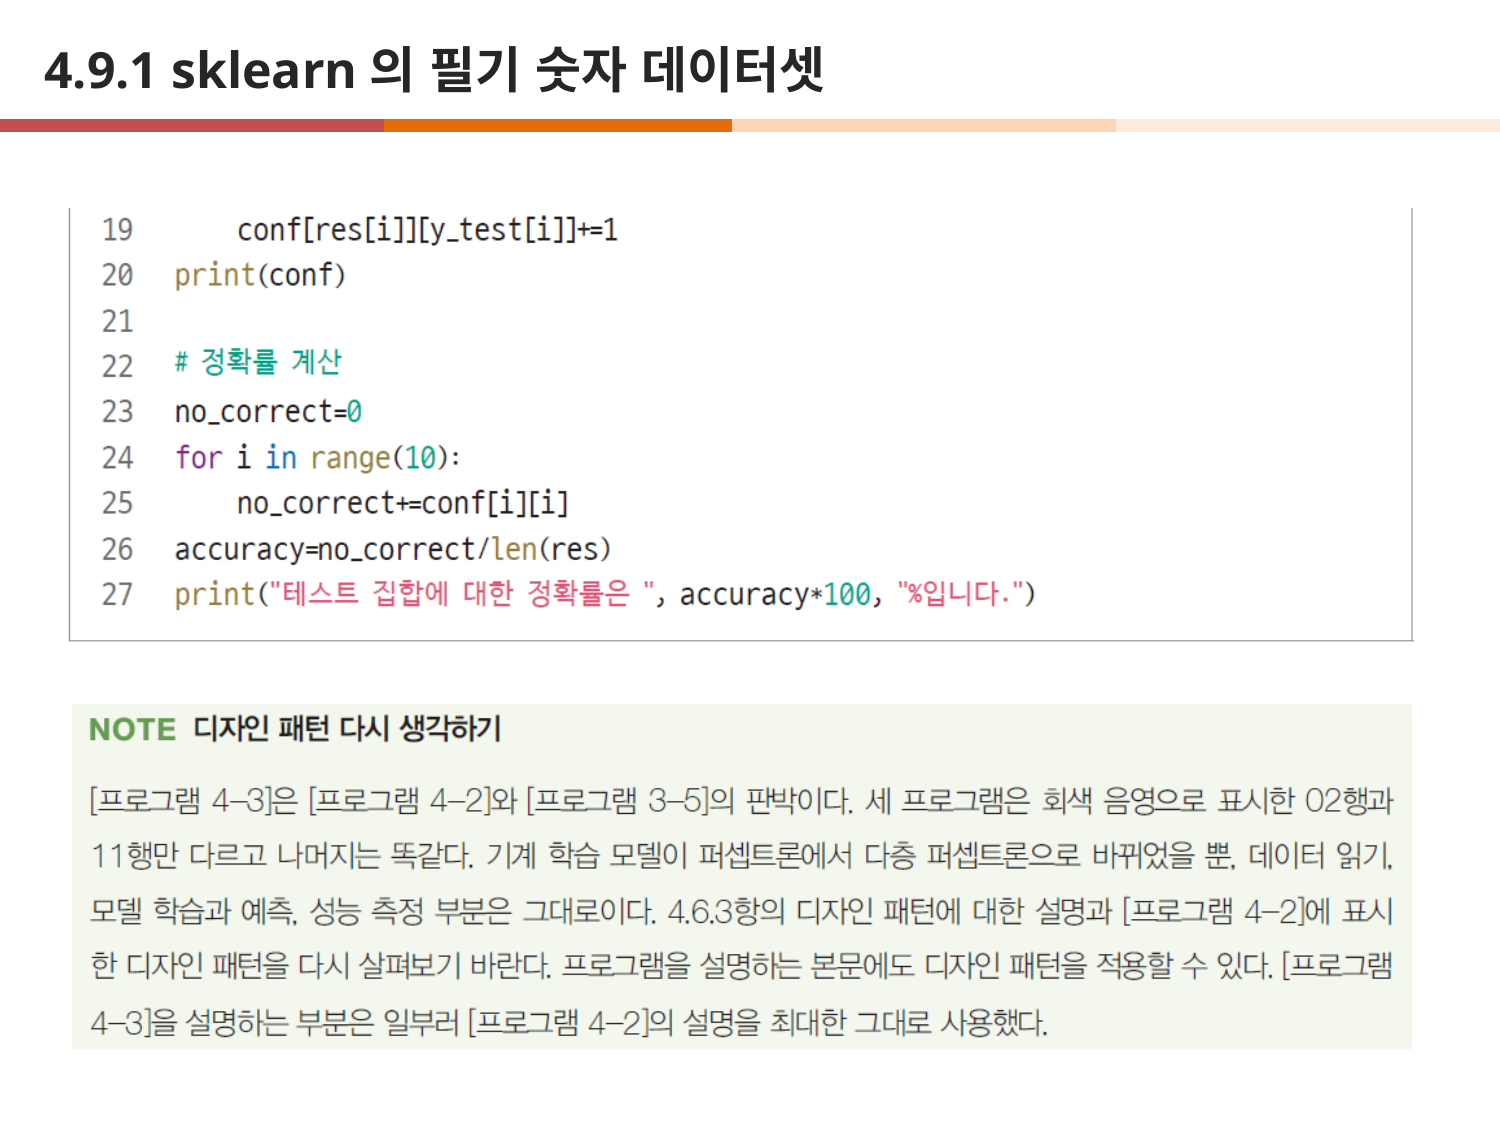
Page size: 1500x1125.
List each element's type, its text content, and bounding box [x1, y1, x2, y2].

picture [71, 703, 1412, 1049]
title 4.9.1 sklearn의 필기 숫자 데이터셋 [29, 23, 1270, 114]
picture [64, 207, 1419, 649]
